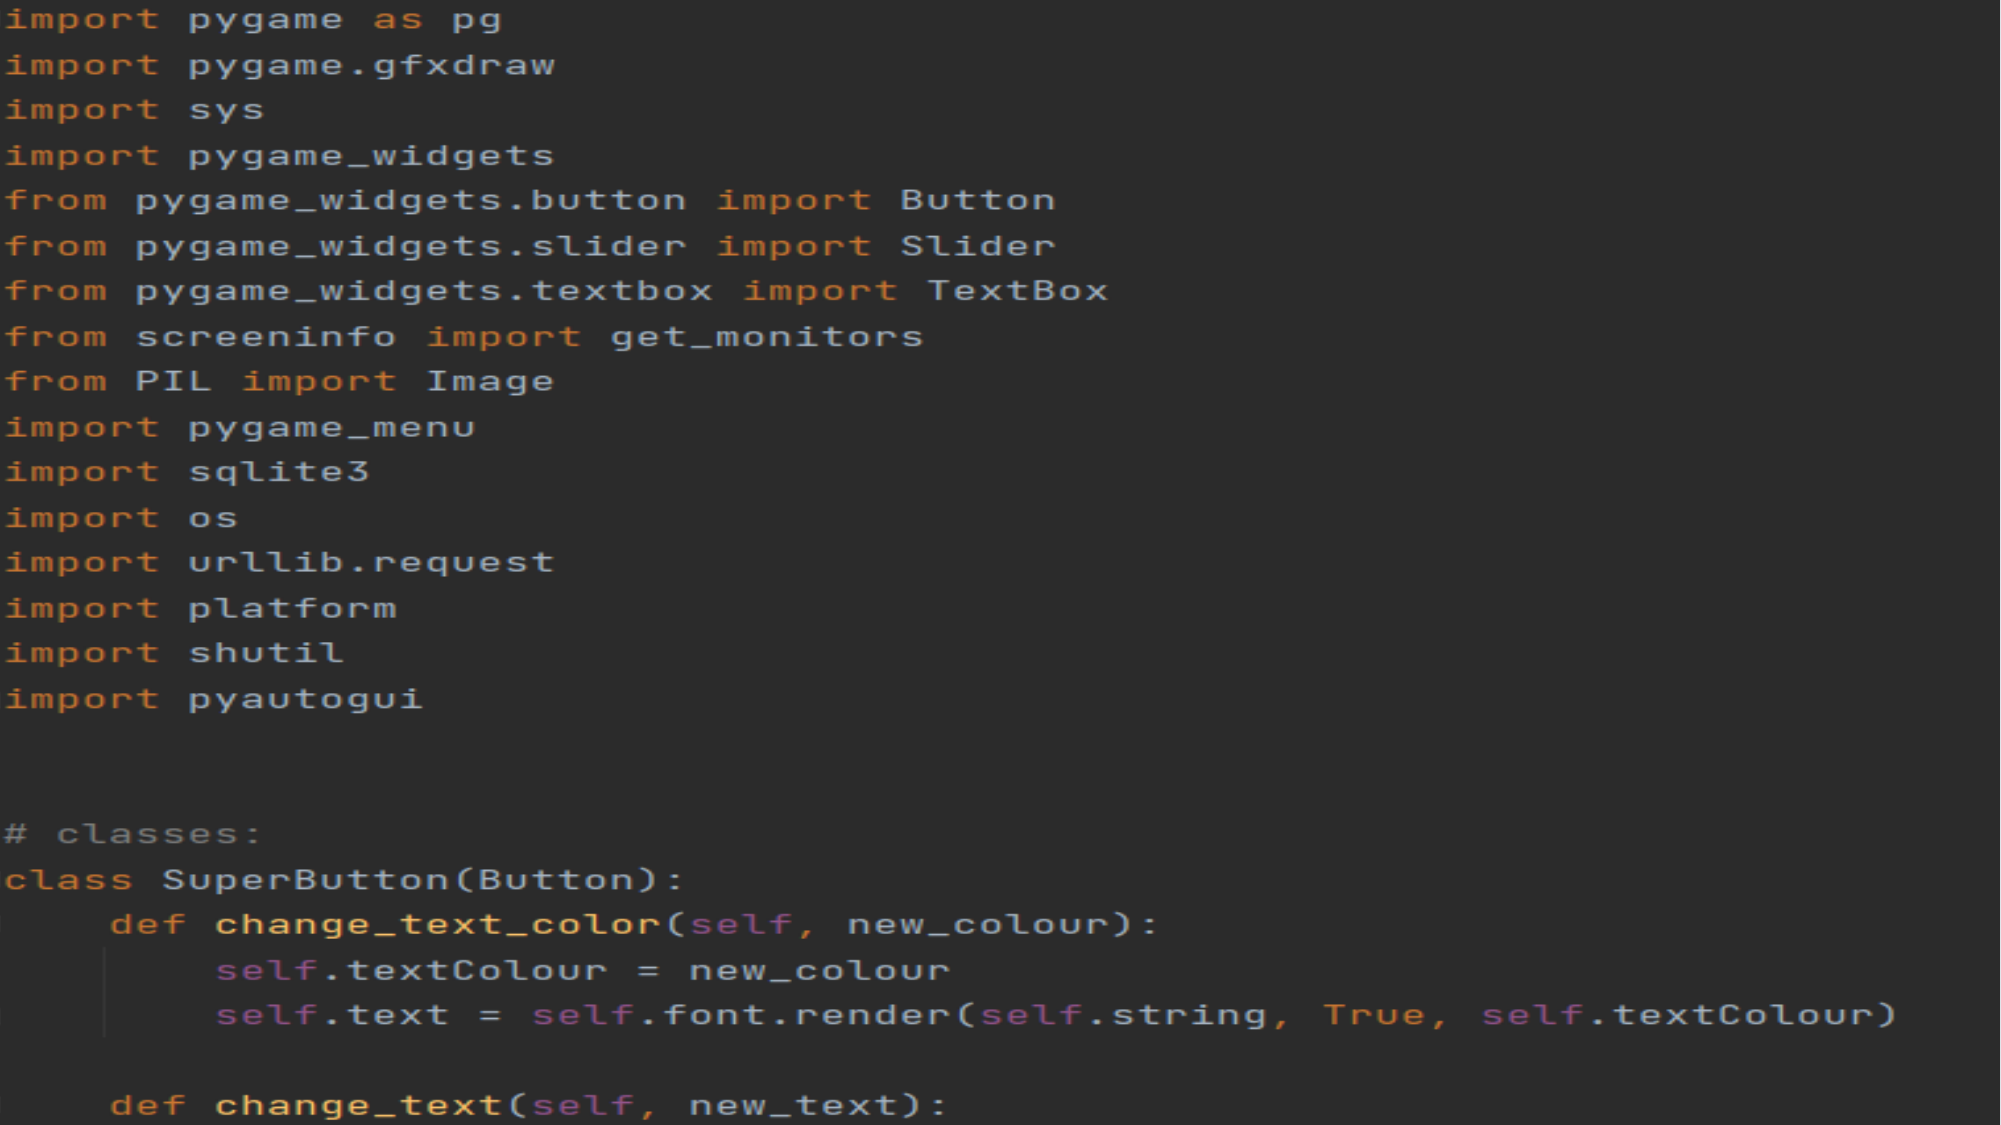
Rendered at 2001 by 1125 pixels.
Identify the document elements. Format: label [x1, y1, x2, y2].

list [0, 0, 2000, 1125]
